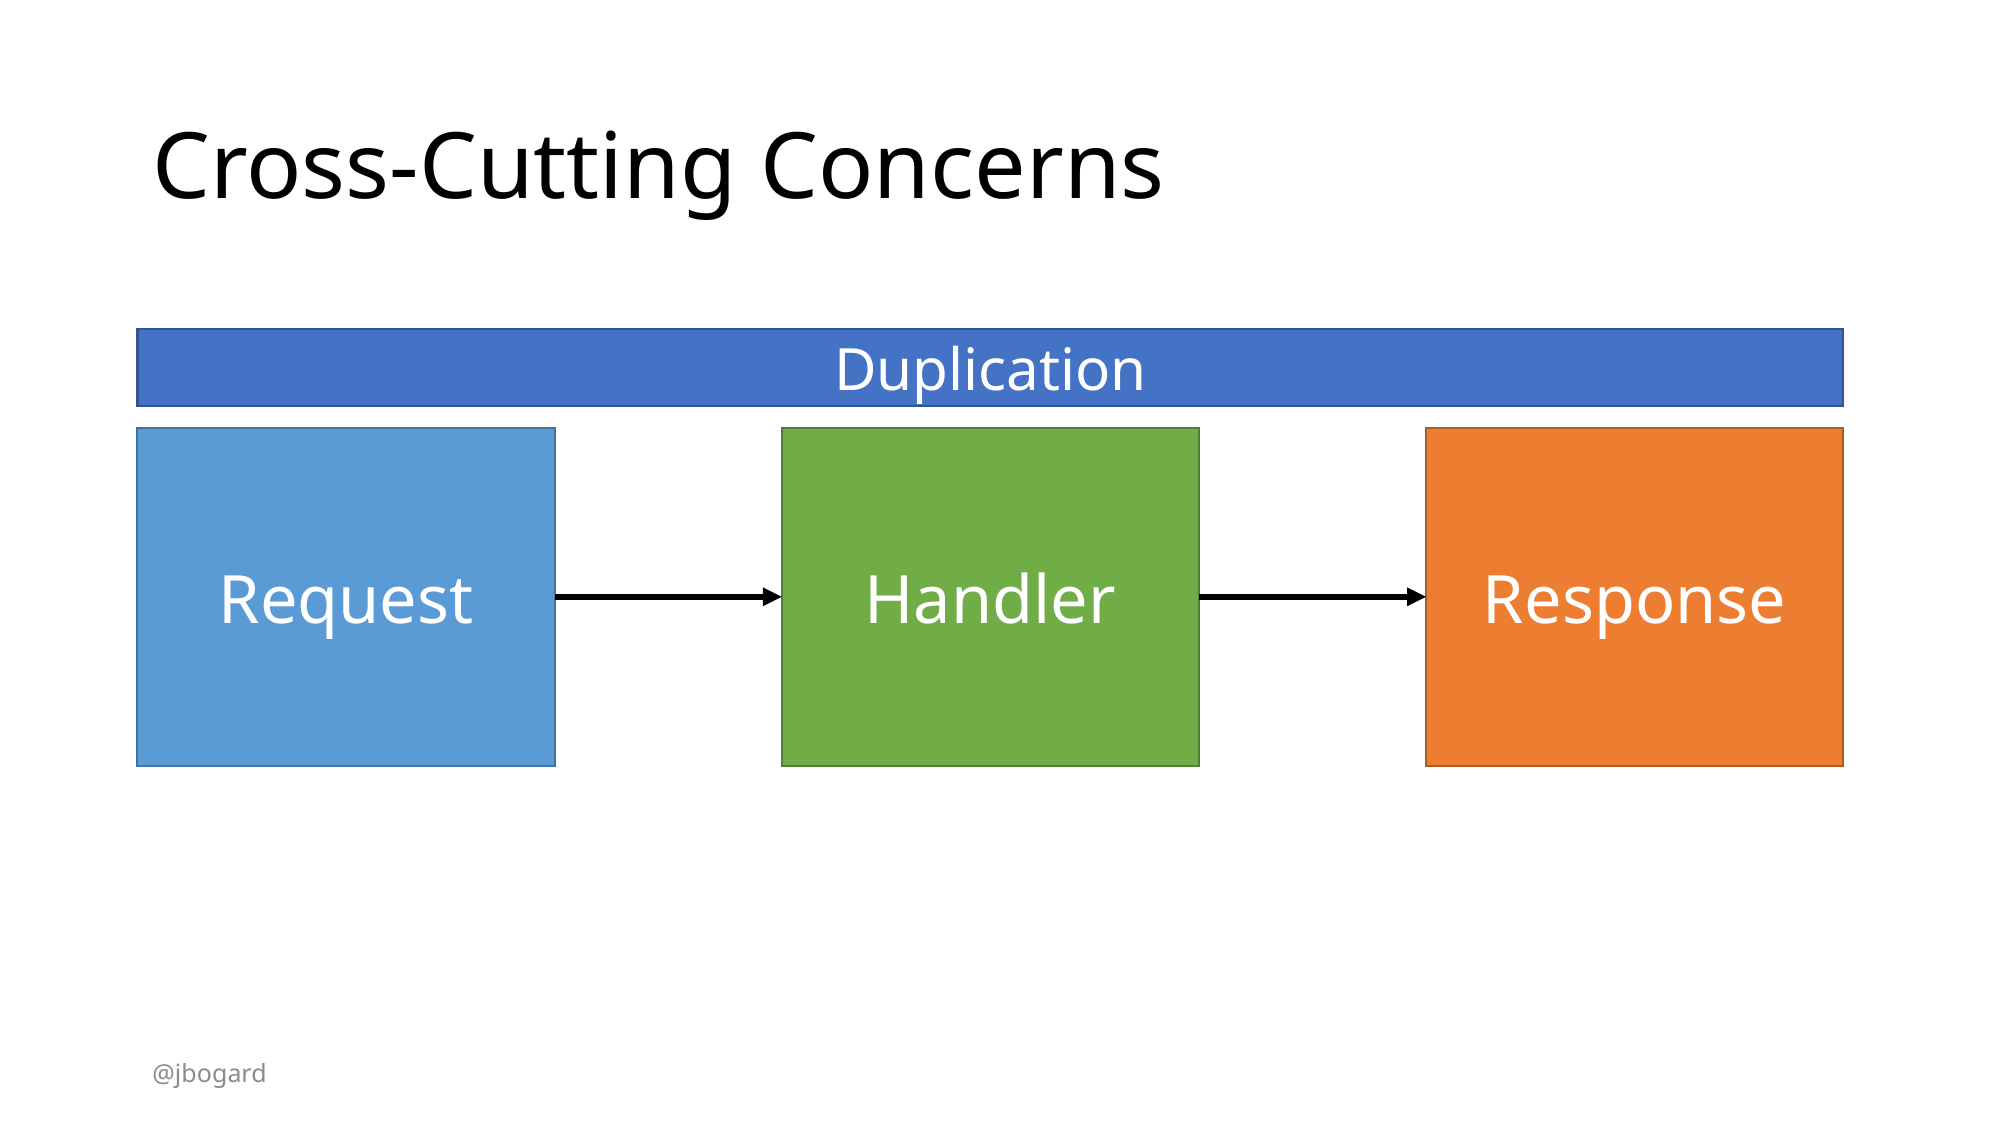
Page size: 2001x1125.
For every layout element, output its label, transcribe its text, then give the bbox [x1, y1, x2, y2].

text_box Request [136, 427, 556, 767]
text_box Duplication [136, 328, 1844, 407]
title Cross-Cutting Concerns [137, 59, 1863, 278]
text_box Response [1425, 427, 1844, 767]
slide_number @jbogard [137, 1042, 588, 1103]
text_box Handler [781, 427, 1200, 767]
